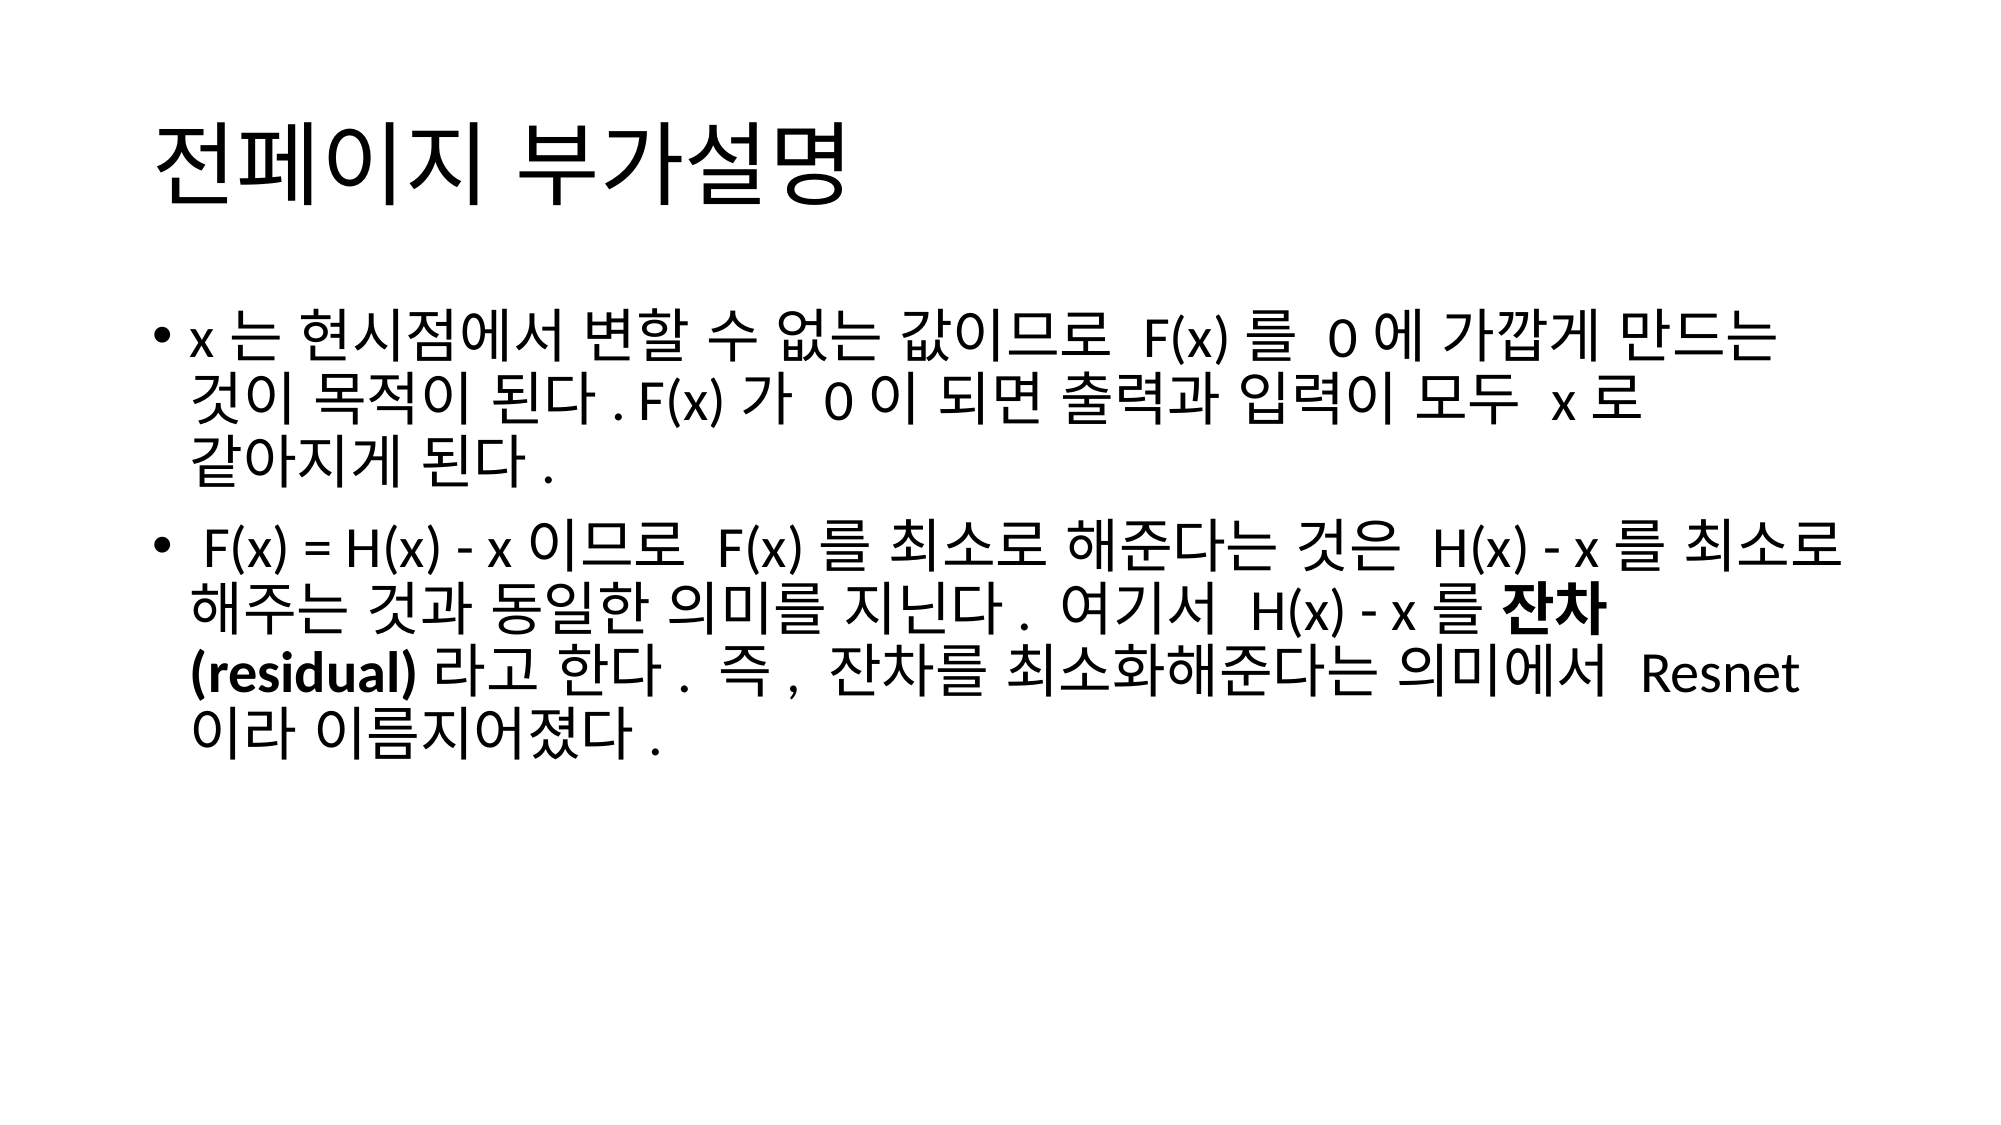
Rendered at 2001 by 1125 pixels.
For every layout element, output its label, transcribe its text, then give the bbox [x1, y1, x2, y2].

title 전페이지 부가설명 [137, 59, 1863, 278]
list x는 현시점에서 변할 수 없는 값이므로 F(x)를 0에 가깝게 만드는 것이 목적이 된다. F(x)가 0이 되면 출력과 입력이 모두 x로 같아지게 된다. F(x) = H(x) - x이므로 F(x)를 최소로 해준다는 것은 H(x) - x를 최소로 해주는 것과 동일한 의미를 지닌다. 여기서 H(x) - x를 잔차(residual)라고 한다. 즉, 잔차를 최소화해준다는 의미에서 Resnet이라 이름지어졌다. [137, 299, 1863, 1014]
